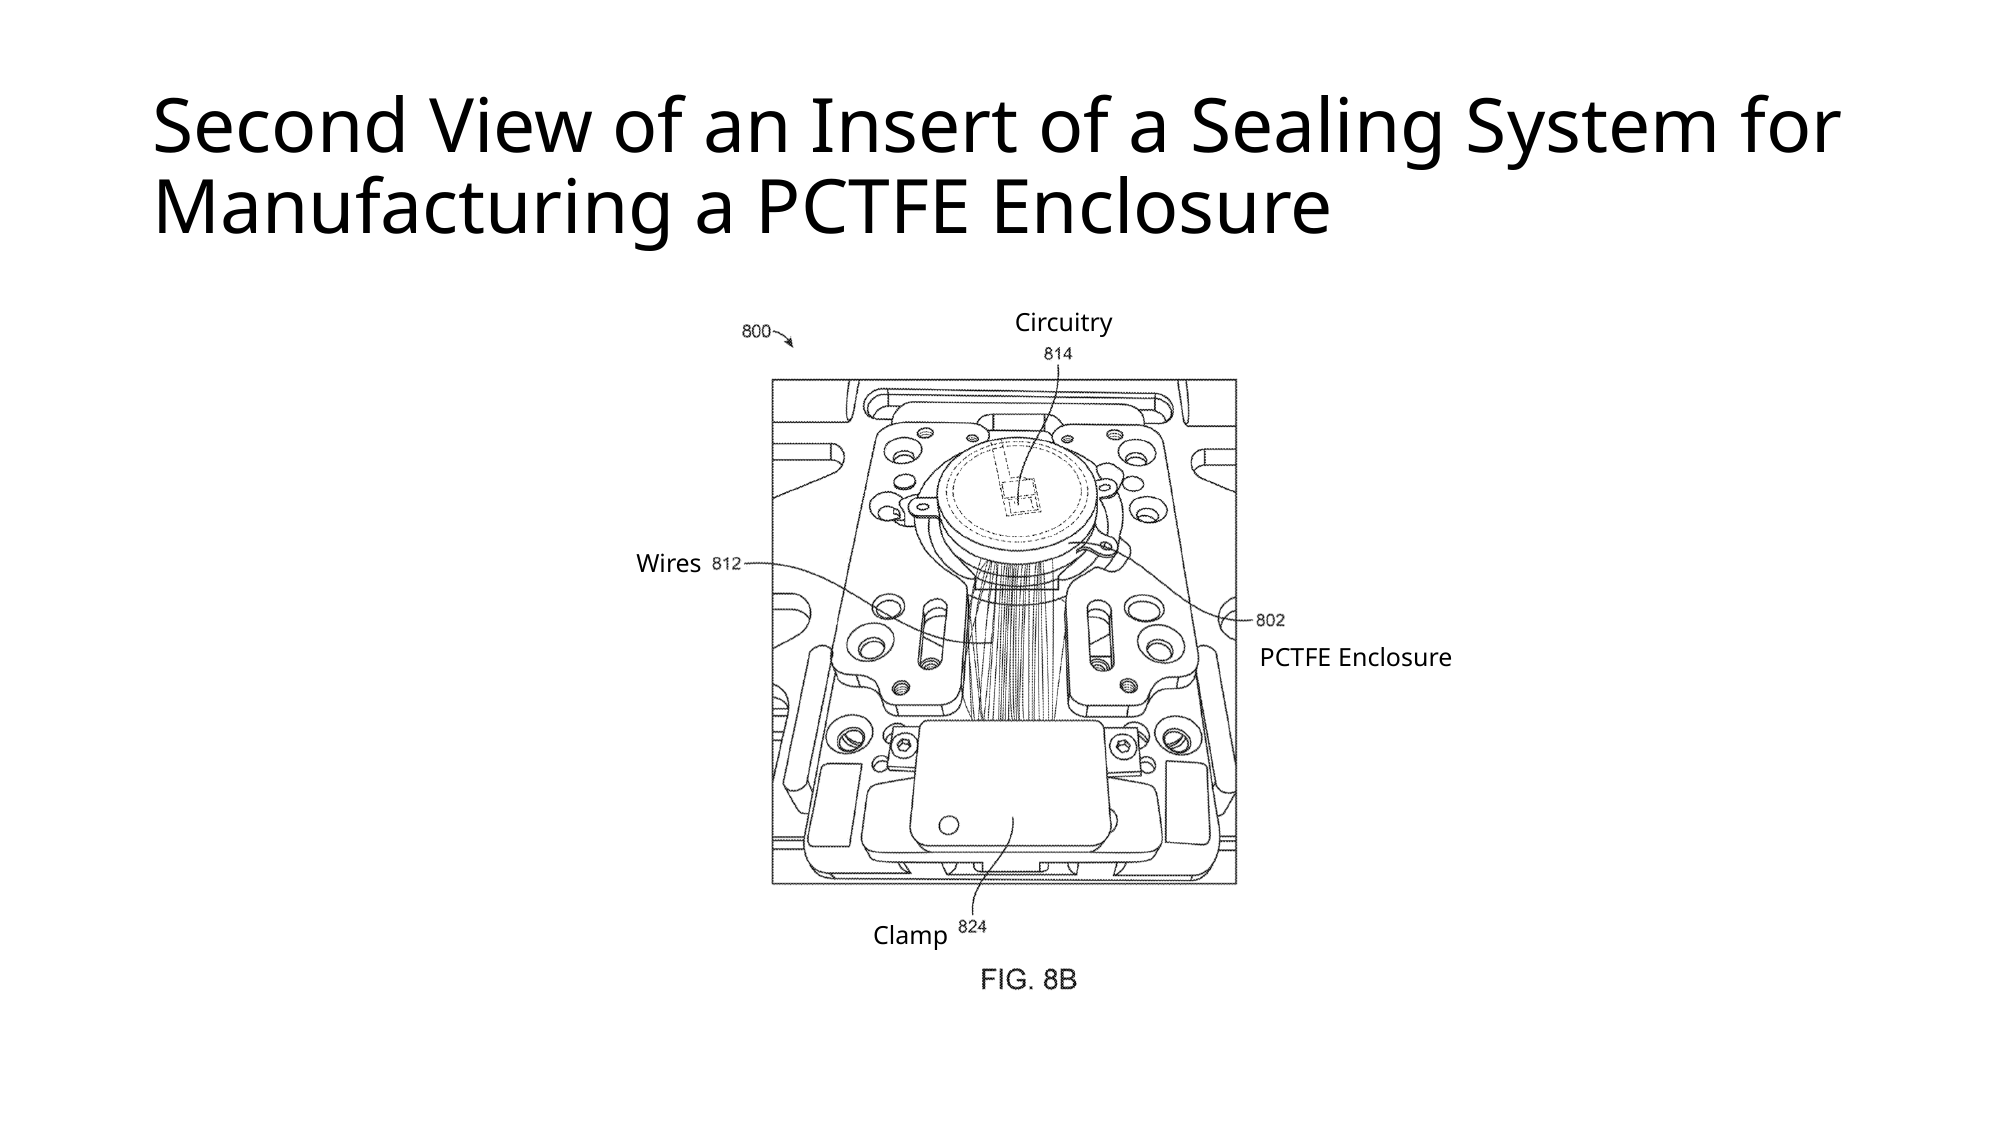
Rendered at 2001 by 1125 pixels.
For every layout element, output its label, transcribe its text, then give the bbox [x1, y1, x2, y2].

text_box Wires [621, 539, 694, 585]
title Second View of an Insert of a Sealing System for Manufacturing a PCTFE Enclosure [137, 59, 1863, 278]
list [694, 298, 1306, 1014]
text_box PCTFE Enclosure [1306, 633, 1470, 679]
